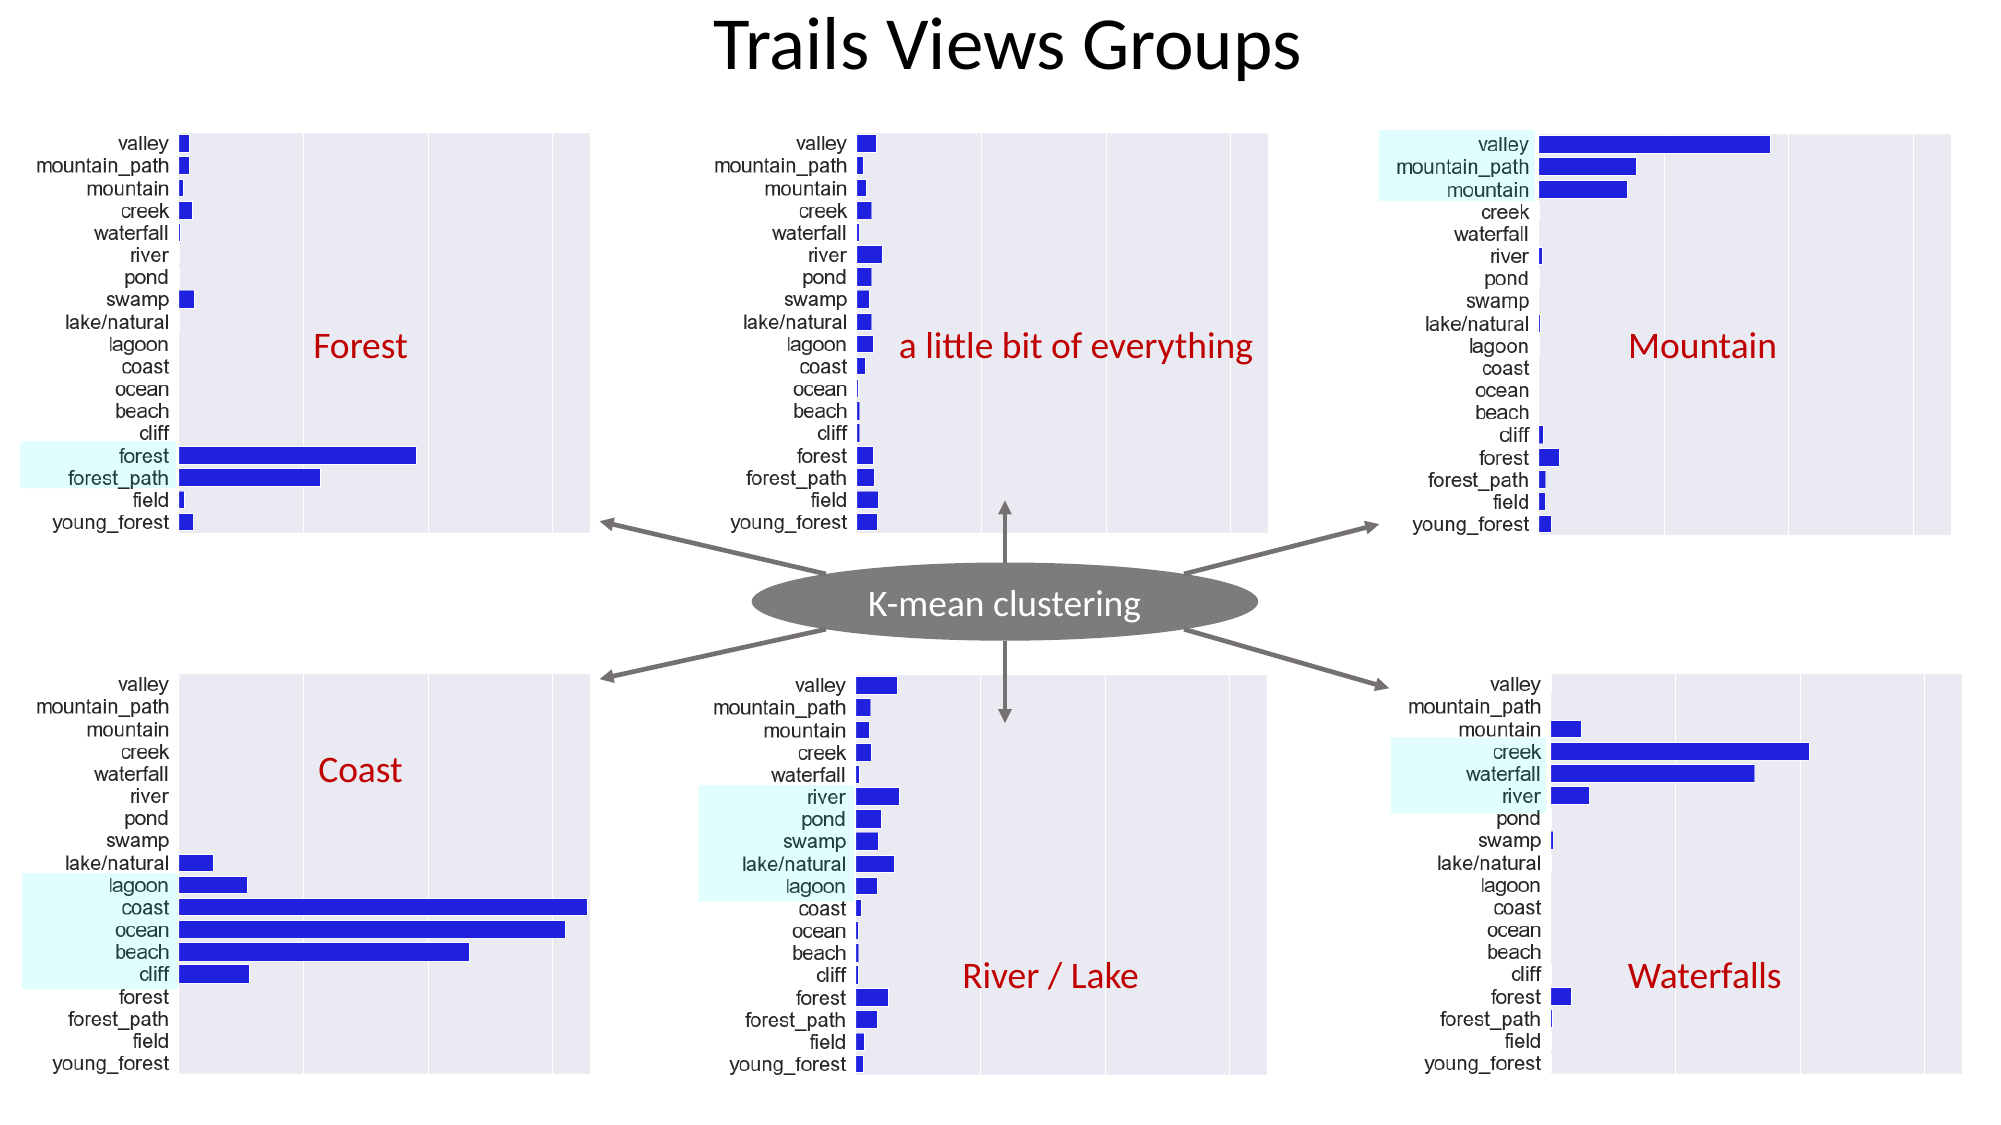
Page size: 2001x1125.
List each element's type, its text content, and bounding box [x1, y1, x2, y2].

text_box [706, 125, 1274, 539]
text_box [1390, 666, 1968, 1080]
text_box K-mean clustering [750, 561, 1260, 642]
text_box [599, 629, 826, 680]
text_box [20, 125, 596, 539]
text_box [22, 666, 596, 1080]
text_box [1184, 524, 1380, 574]
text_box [698, 667, 1273, 1081]
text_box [599, 521, 826, 574]
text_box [1379, 125, 1957, 541]
text_box Trails Views Groups [698, 0, 1318, 92]
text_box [1184, 629, 1390, 689]
